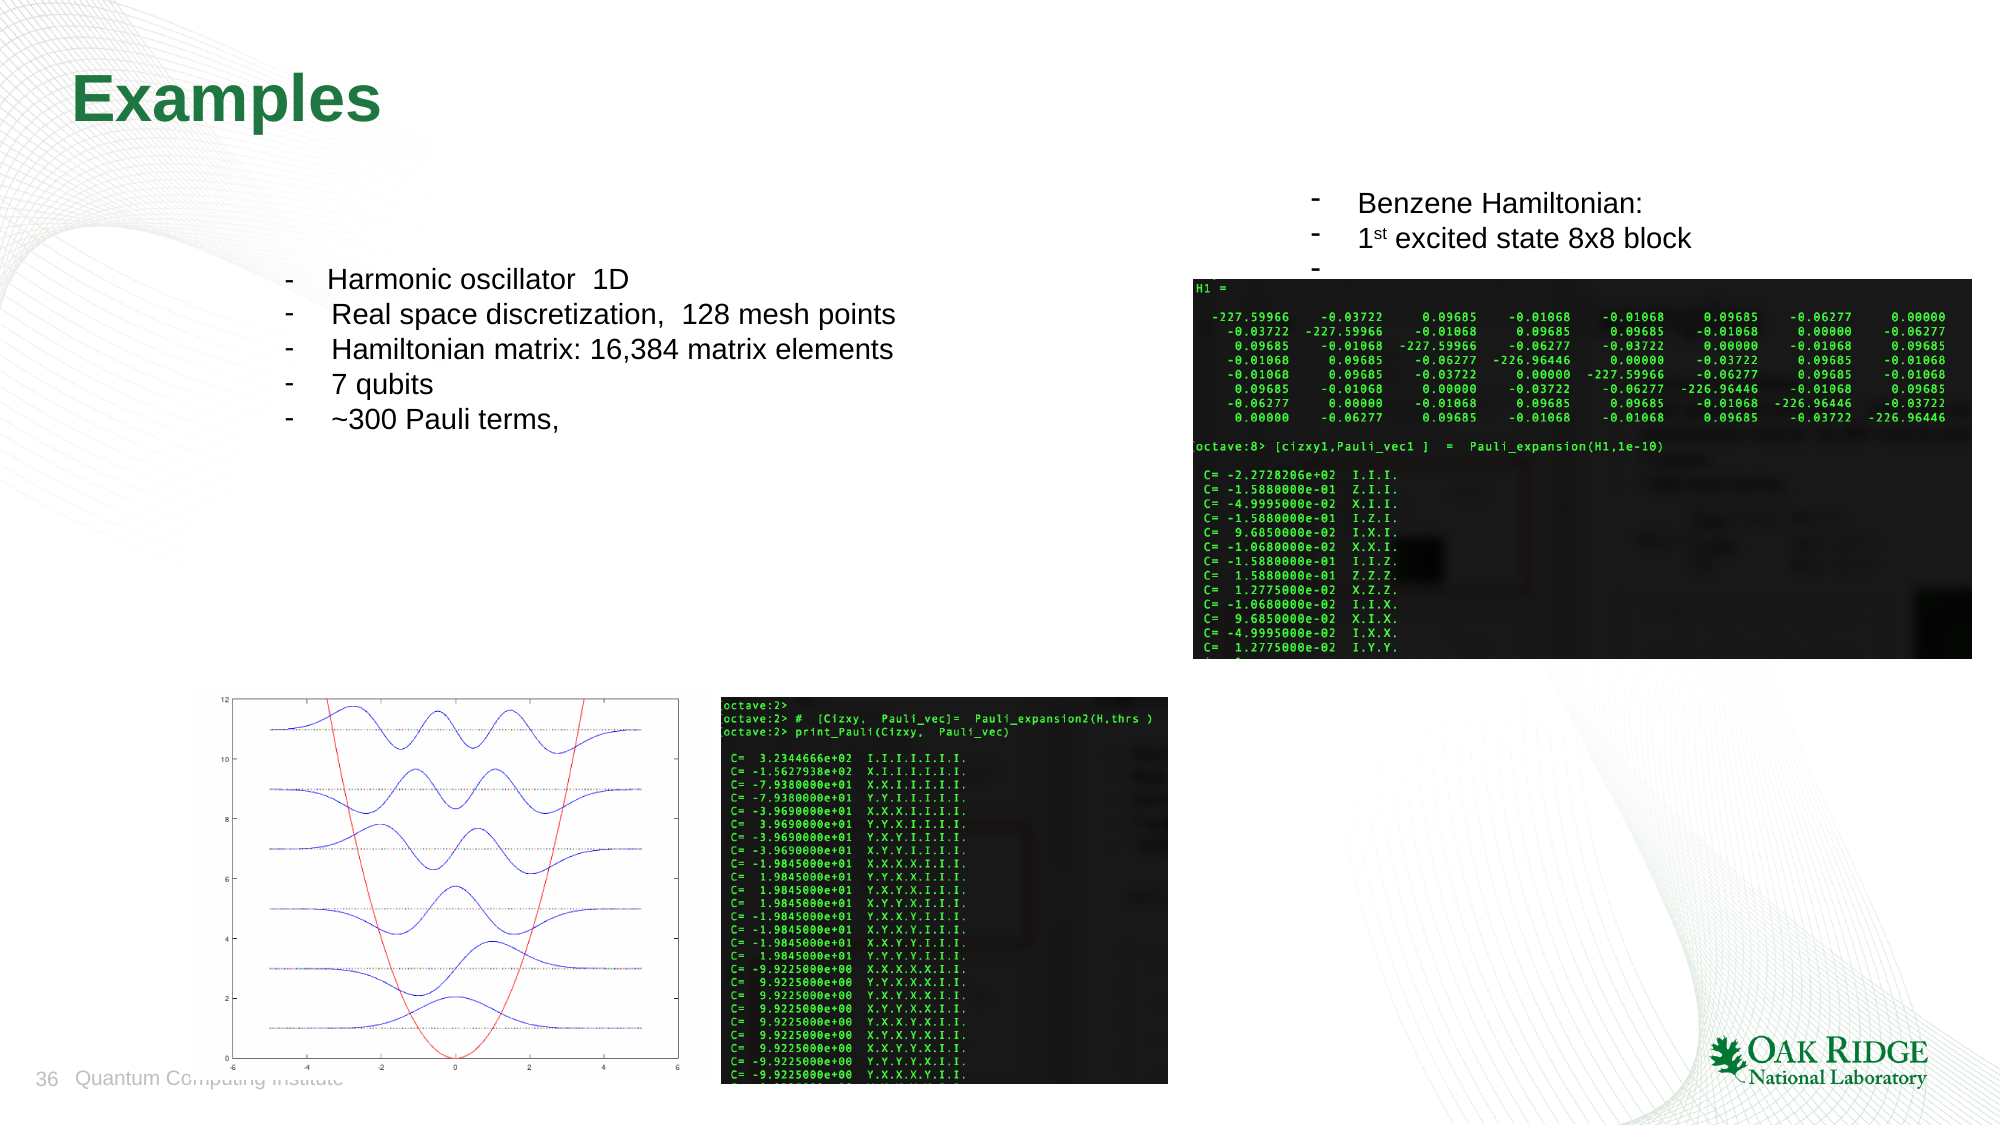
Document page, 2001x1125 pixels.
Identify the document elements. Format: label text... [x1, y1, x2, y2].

text_box - Harmonic oscillator 1D Real space discretization, 128 mesh points Hamiltonian matrix: 16,384 matrix elements 7 qubits ~300 Pauli terms, [269, 252, 913, 443]
text_box Benzene Hamiltonian: 1st excited state 8x8 block [1296, 177, 1708, 278]
picture [0, 0, 2001, 1125]
title Examples [56, 52, 1931, 137]
